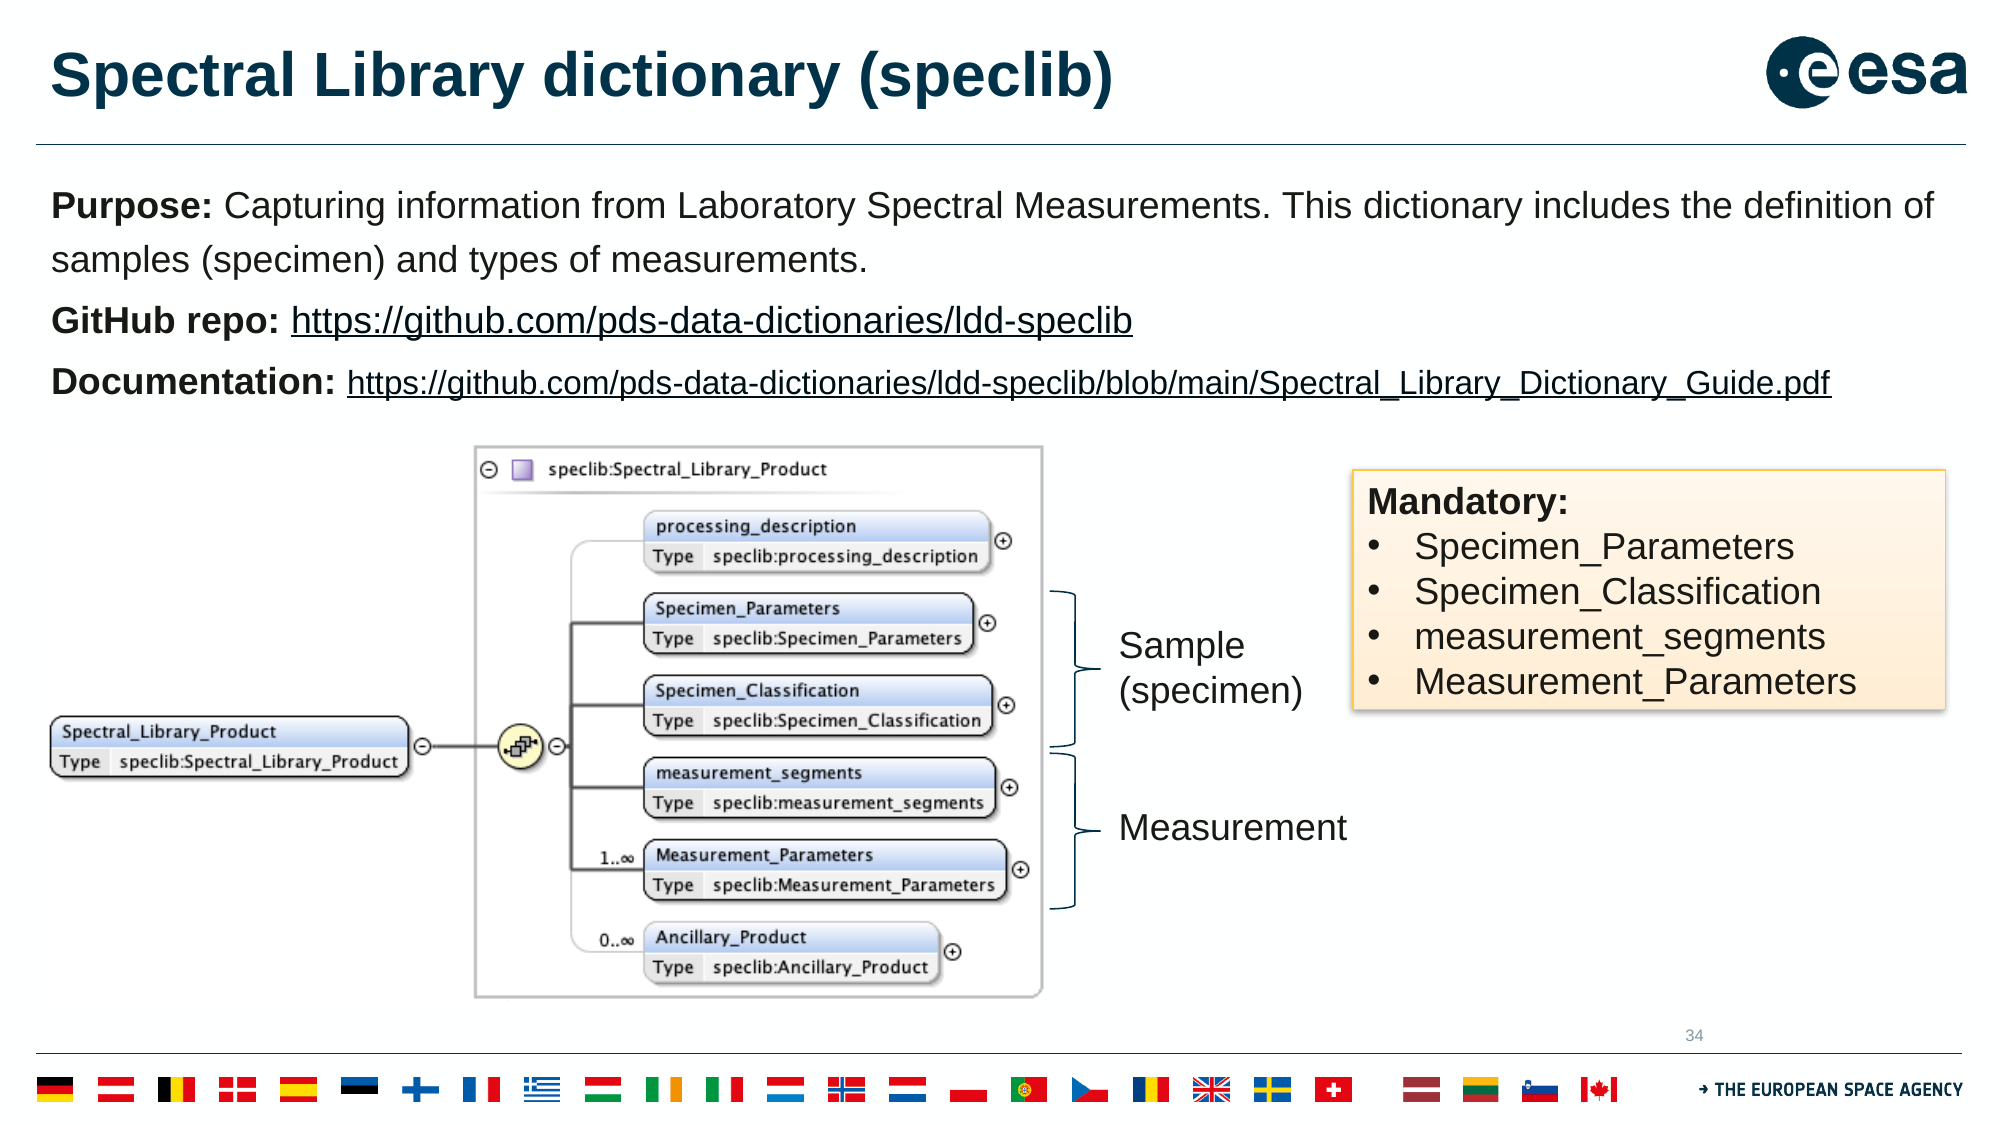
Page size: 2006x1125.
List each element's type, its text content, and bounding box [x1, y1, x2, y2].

picture [585, 1077, 621, 1102]
picture [1254, 1077, 1291, 1102]
picture [1072, 1077, 1108, 1102]
picture [37, 1077, 73, 1102]
picture [1581, 1077, 1617, 1102]
picture [767, 1077, 804, 1102]
list Purpose: Capturing information from Laboratory Spectral Measurements. This dictionary includes the definition of samples (specimen) and types of measurements. GitHub repo: https://github.com/pds-data-dictionaries/ldd-speclib Documentation: https://github.com/pds-data-dictionaries/ldd-speclib/blob/main/Spectral_Library_Dictionary_Guide.pdf [36, 165, 1966, 1019]
text_box Mandatory: Specimen_Parameters Specimen_Classification measurement_segments Measurement_Parameters [1352, 469, 1946, 710]
text_box Sample (specimen) [1103, 613, 1462, 719]
picture [463, 1077, 500, 1102]
picture [1522, 1077, 1558, 1102]
picture [828, 1077, 865, 1102]
picture [39, 444, 1047, 1003]
picture [524, 1077, 560, 1102]
picture [1193, 1077, 1230, 1102]
picture [950, 1077, 987, 1102]
picture [1133, 1077, 1169, 1102]
picture [98, 1077, 134, 1102]
picture [280, 1077, 317, 1102]
picture [646, 1077, 682, 1102]
title Spectral Library dictionary (speclib) [35, 25, 1694, 119]
picture [1694, 0, 2006, 180]
text_box [1052, 590, 1102, 748]
picture [706, 1077, 743, 1102]
picture [1403, 1077, 1440, 1102]
picture [1696, 1080, 1966, 1098]
picture [219, 1077, 256, 1102]
picture [1315, 1077, 1352, 1102]
picture [341, 1077, 378, 1102]
text_box Measurement [1103, 796, 1462, 856]
picture [1011, 1077, 1047, 1102]
text_box [1052, 752, 1102, 910]
picture [158, 1077, 195, 1102]
picture [402, 1077, 439, 1102]
picture [889, 1077, 926, 1102]
